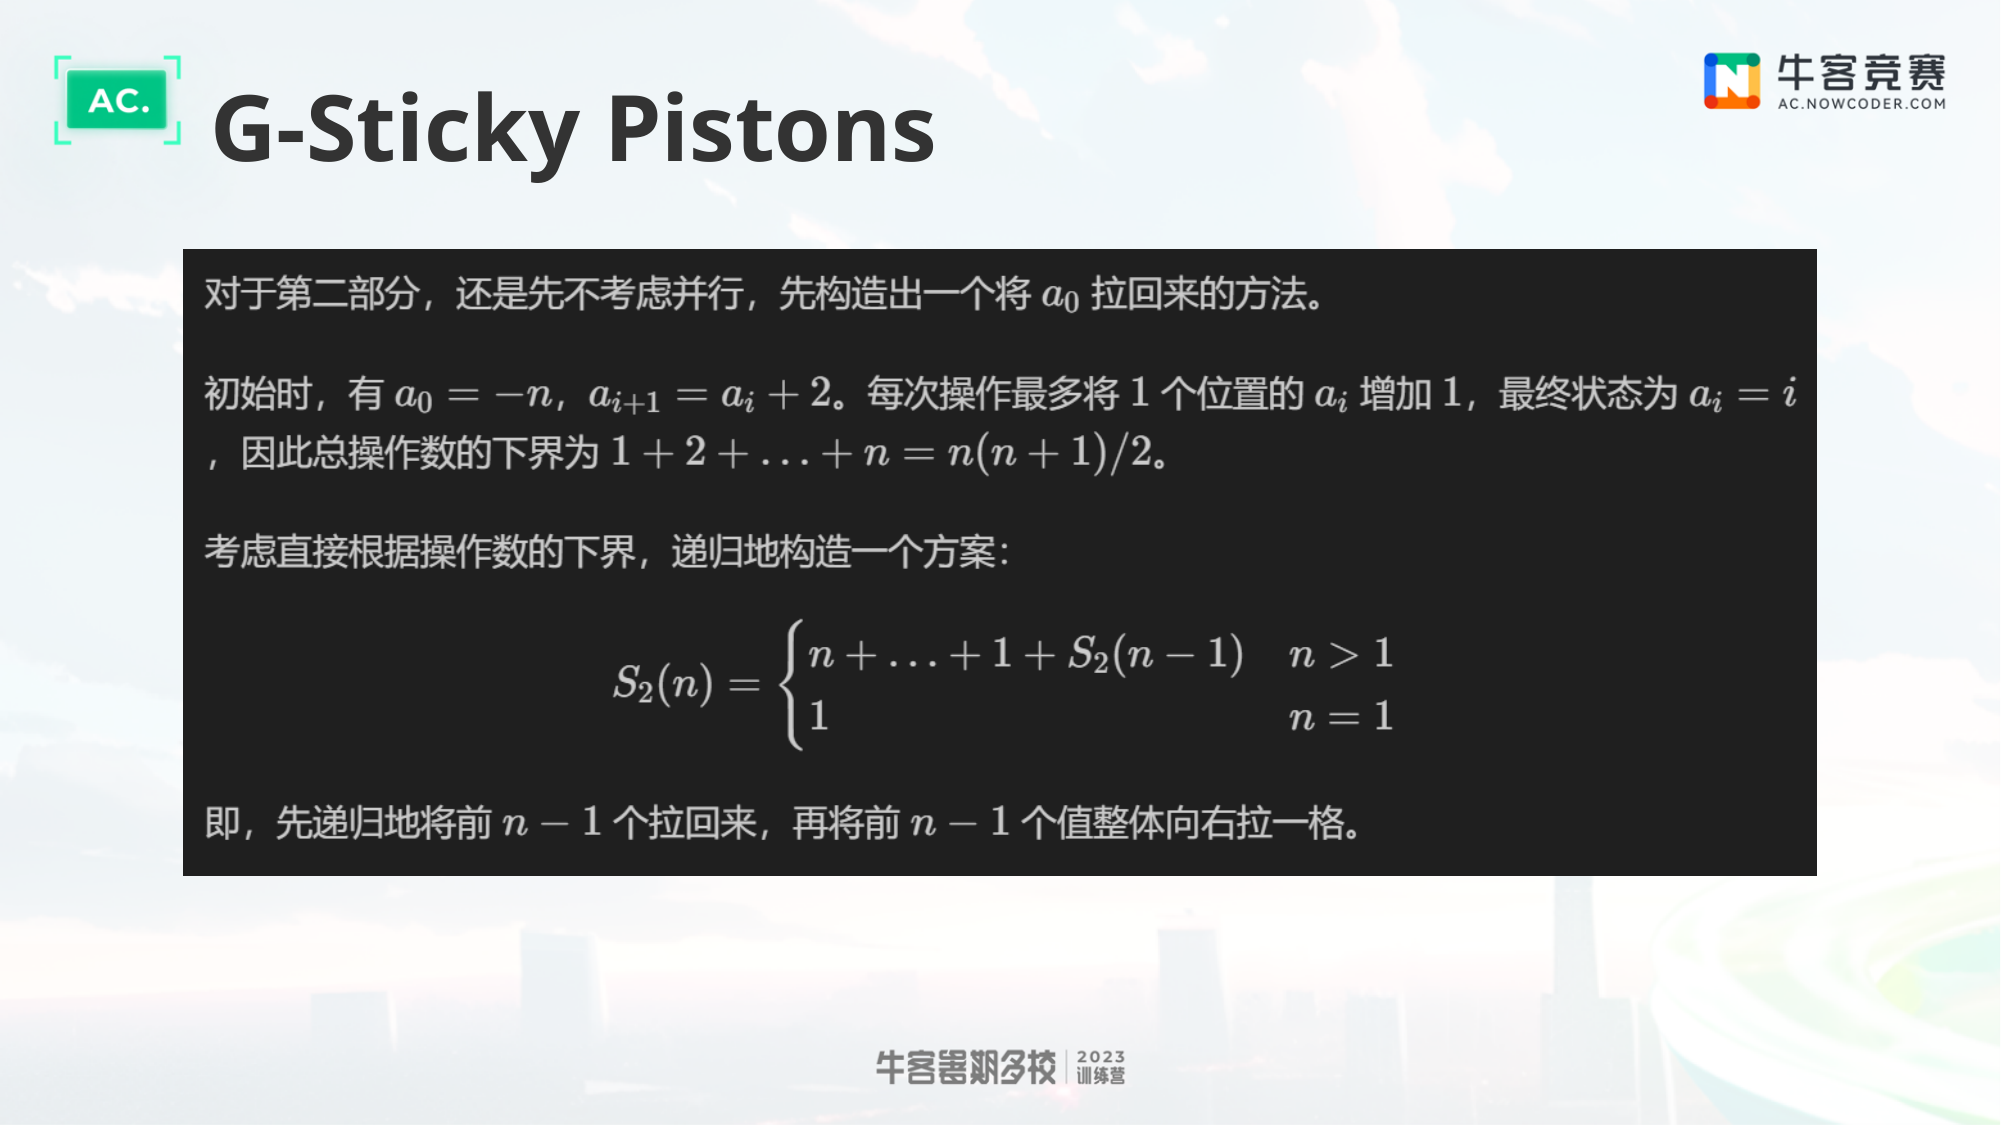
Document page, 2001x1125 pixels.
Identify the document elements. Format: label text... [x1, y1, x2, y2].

picture [0, 0, 2001, 1125]
title G-Sticky Pistons [195, 59, 1653, 203]
